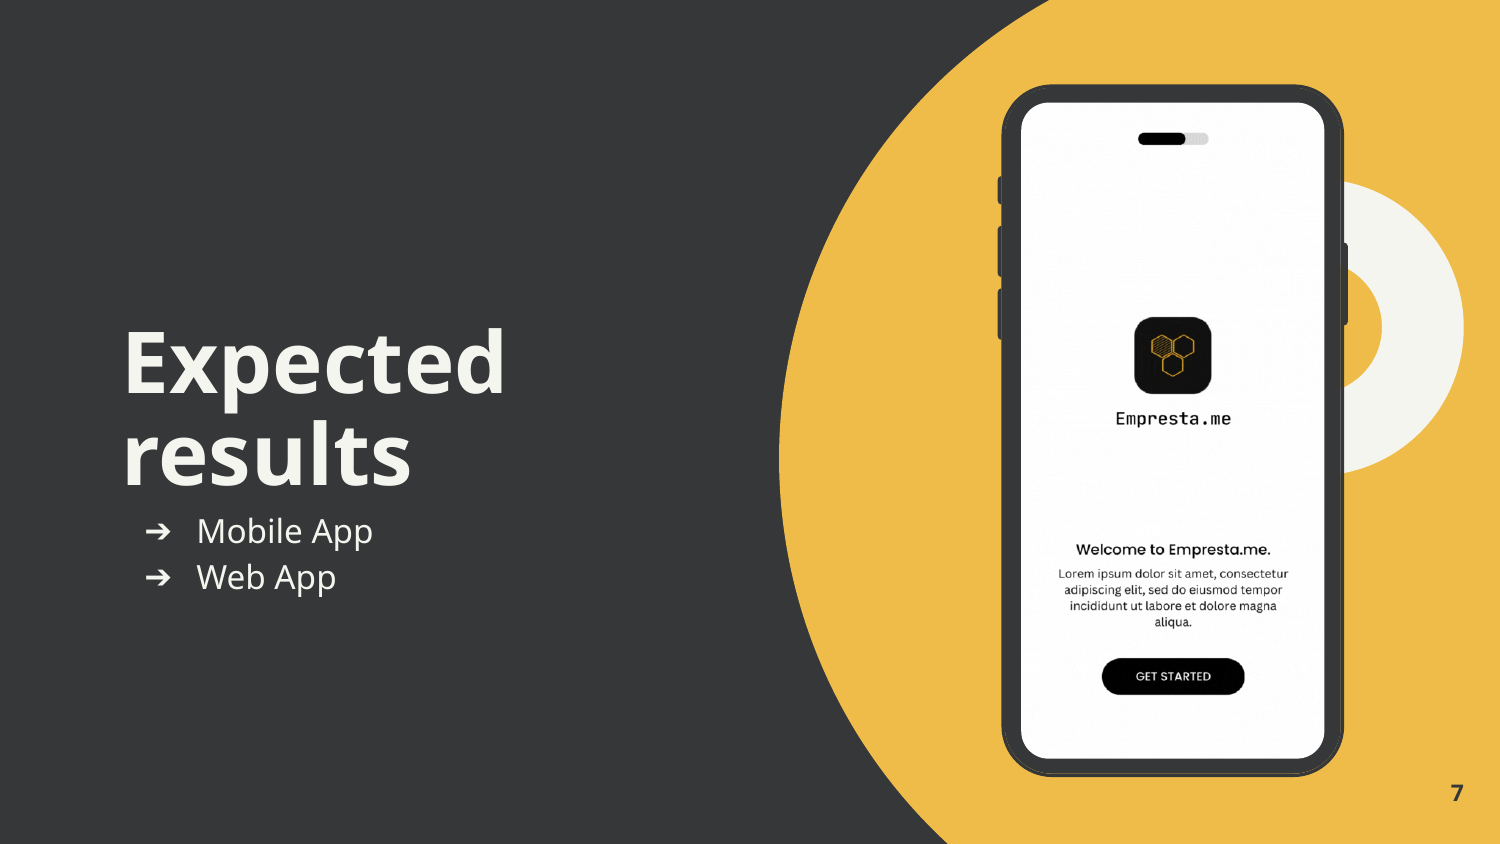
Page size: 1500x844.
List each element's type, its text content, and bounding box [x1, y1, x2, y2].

title Expected results [121, 272, 725, 504]
subtitle Mobile App Web App [121, 504, 725, 609]
text_box [1354, 183, 1464, 471]
text_box [779, 0, 1500, 844]
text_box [997, 84, 1349, 778]
slide_number ‹#› [1374, 779, 1464, 809]
picture [1020, 102, 1325, 759]
